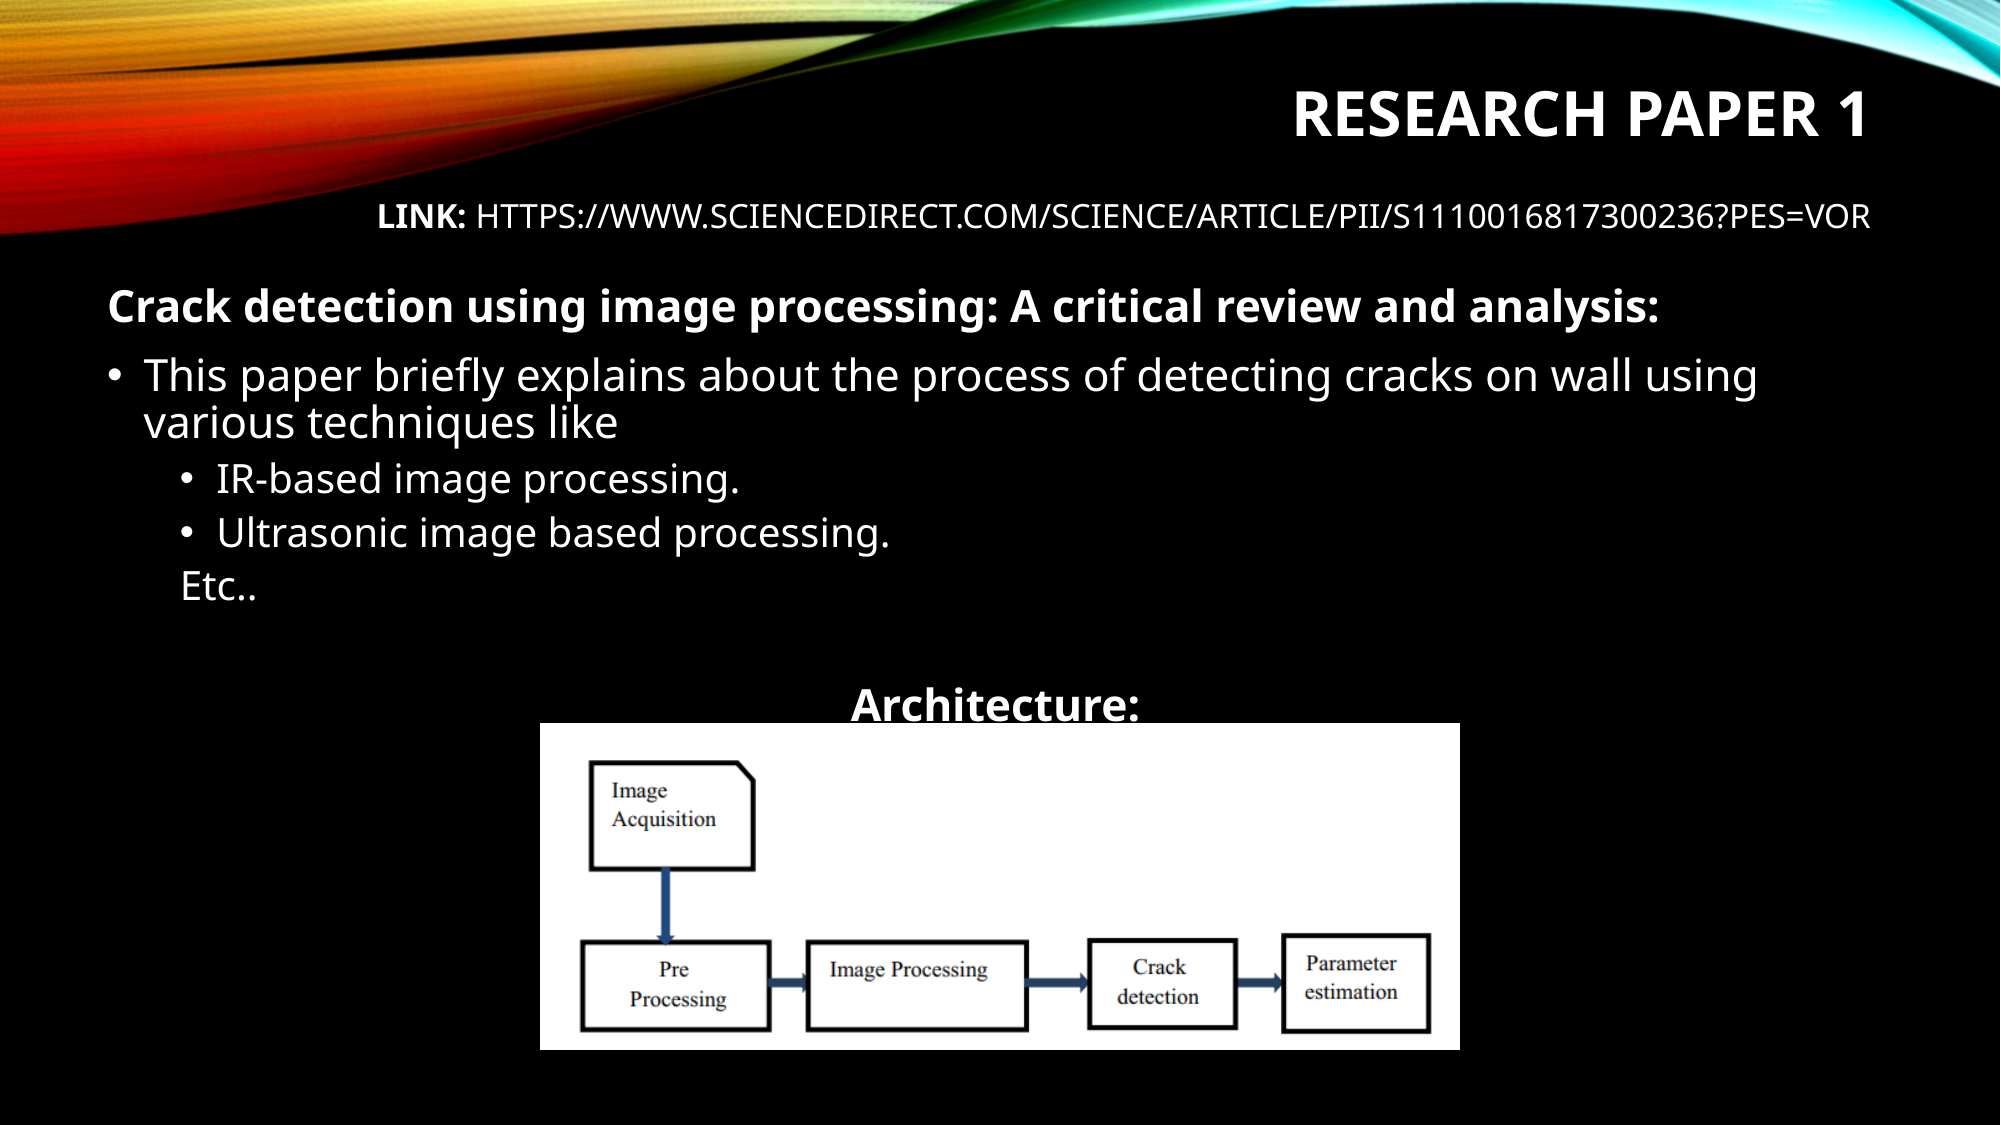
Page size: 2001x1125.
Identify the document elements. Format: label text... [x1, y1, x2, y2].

text_box LINK: https://www.sciencedirect.com/science/article/pii/S1110016817300236?pes=vor [296, 176, 1888, 259]
list Crack detection using image processing: A critical review and analysis: This paper briefly explains about the process of detecting cracks on wall using various techniques like IR-based image processing. Ultrasonic image based processing. Etc.. Architecture: [92, 277, 1888, 741]
picture [0, 0, 2000, 237]
title RESEARCH PAPER 1 [673, 75, 1888, 158]
picture [540, 723, 1460, 1051]
